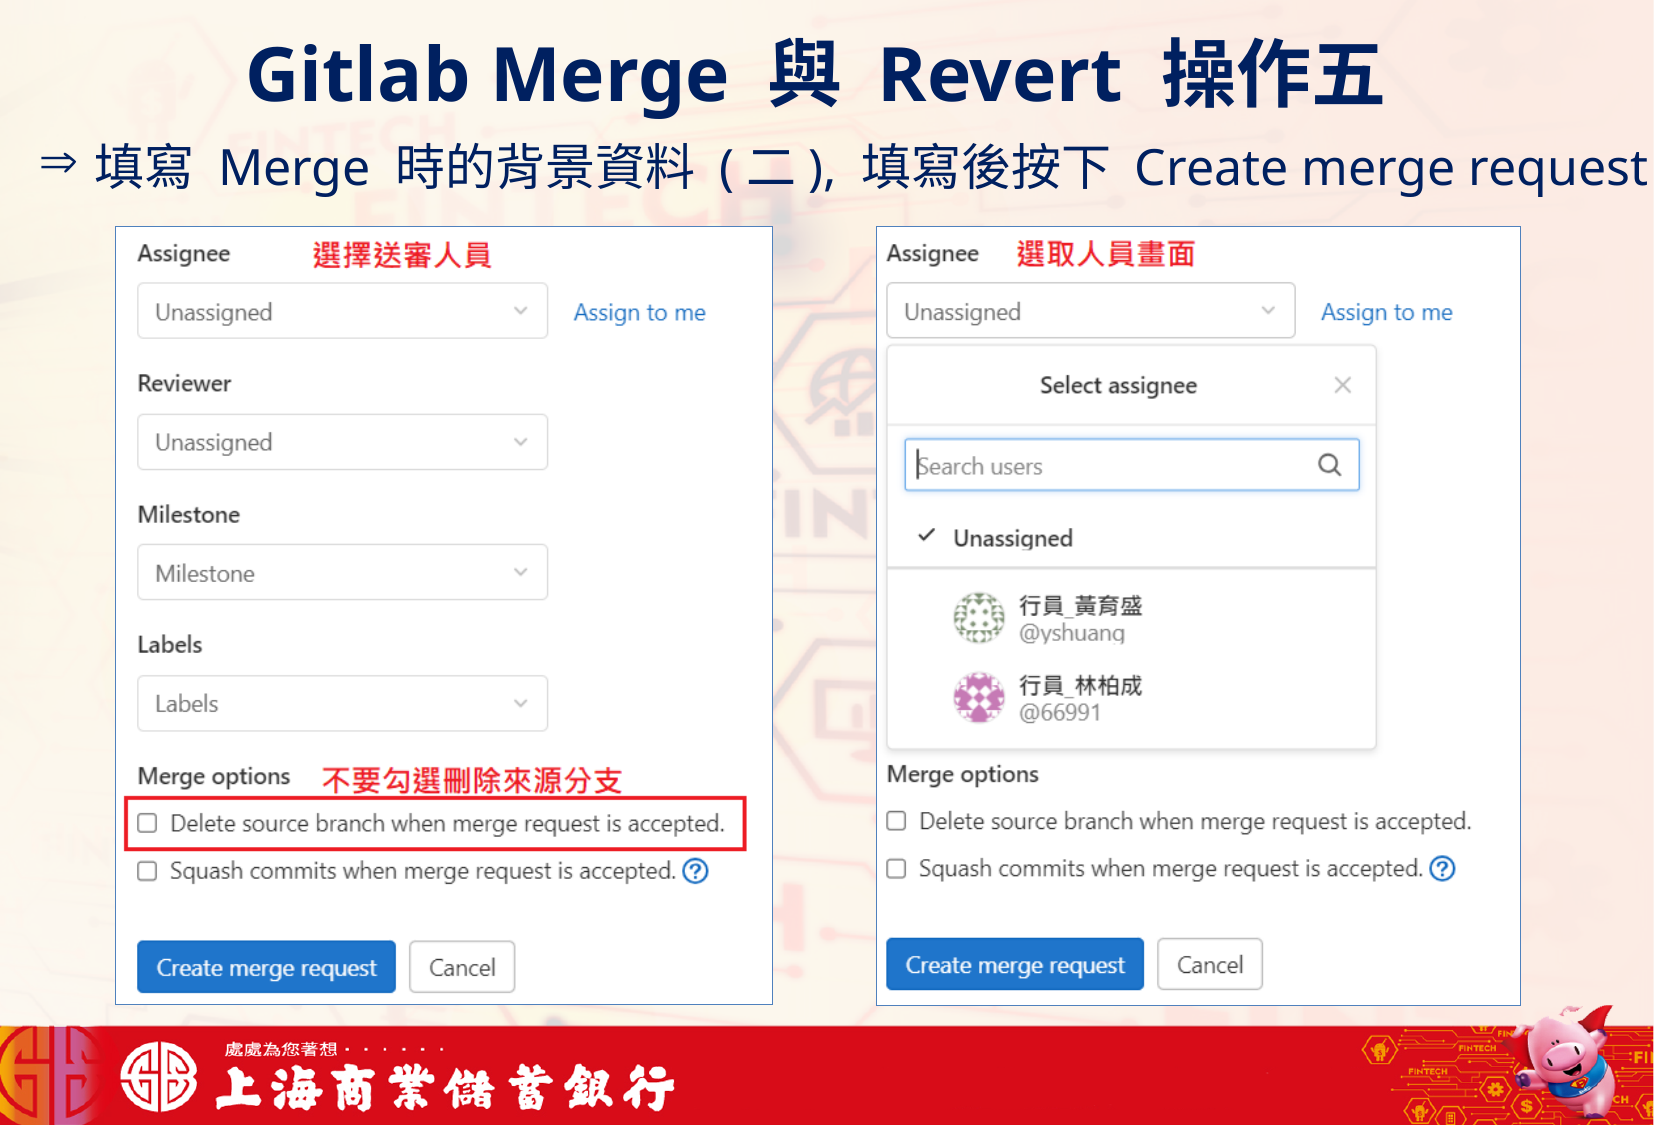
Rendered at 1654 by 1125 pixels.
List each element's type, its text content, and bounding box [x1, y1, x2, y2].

text_box 填寫 Merge 時的背景資料 (二), 填寫後按下 Create merge request [22, 127, 1654, 204]
title Gitlab Merge 與 Revert 操作五 [218, 11, 1413, 127]
picture [0, 0, 1654, 1125]
